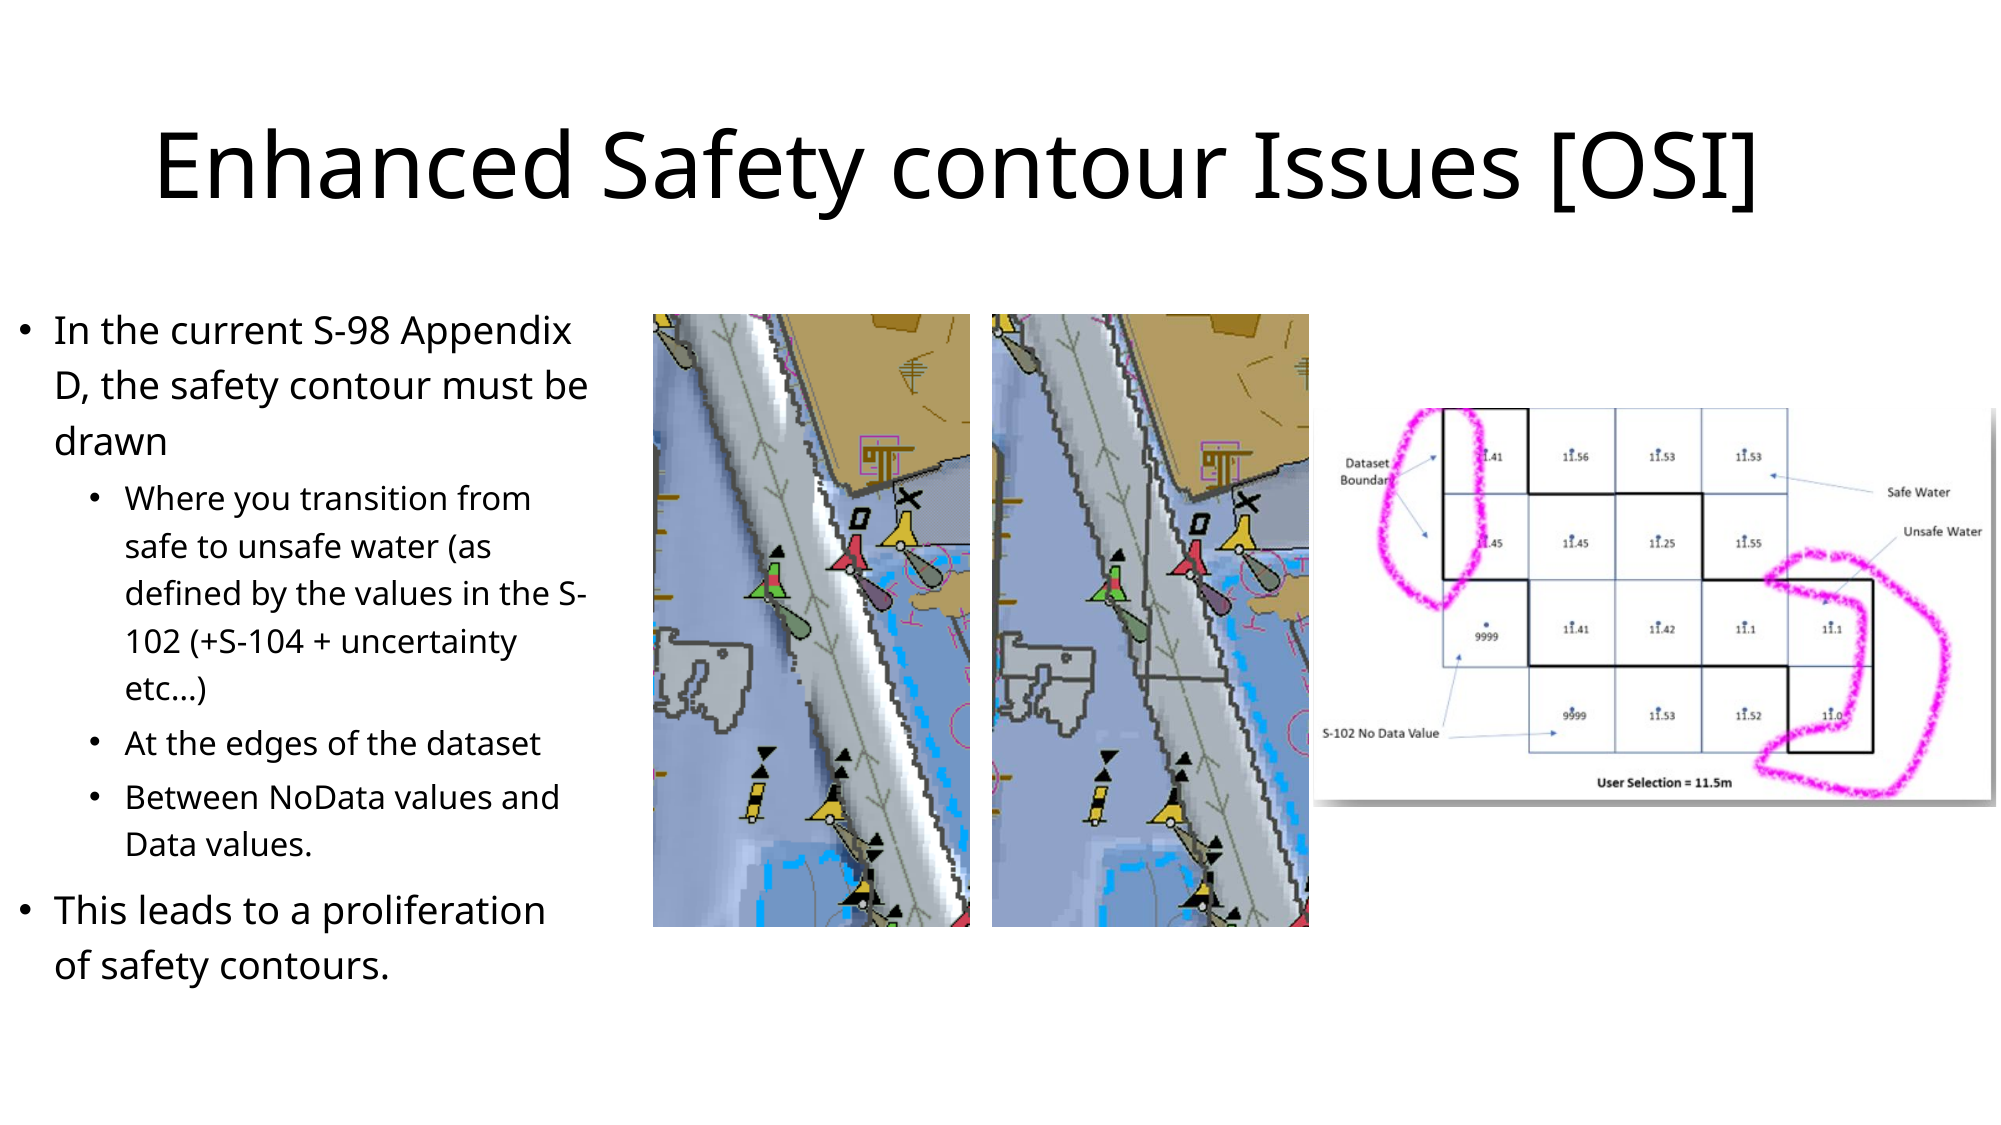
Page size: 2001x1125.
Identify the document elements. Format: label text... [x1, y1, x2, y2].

title Enhanced Safety contour Issues [OSI] [137, 59, 1863, 278]
list In the current S-98 Appendix D, the safety contour must be drawn Where you transition from safe to unsafe water (as defined by the values in the S-102 (+S-104 + uncertainty etc…) At the edges of the dataset Between NoData values and Data values. This leads to a proliferation of safety contours. [3, 289, 607, 1004]
picture [991, 313, 1309, 928]
picture [1312, 408, 1997, 808]
picture [653, 313, 971, 928]
